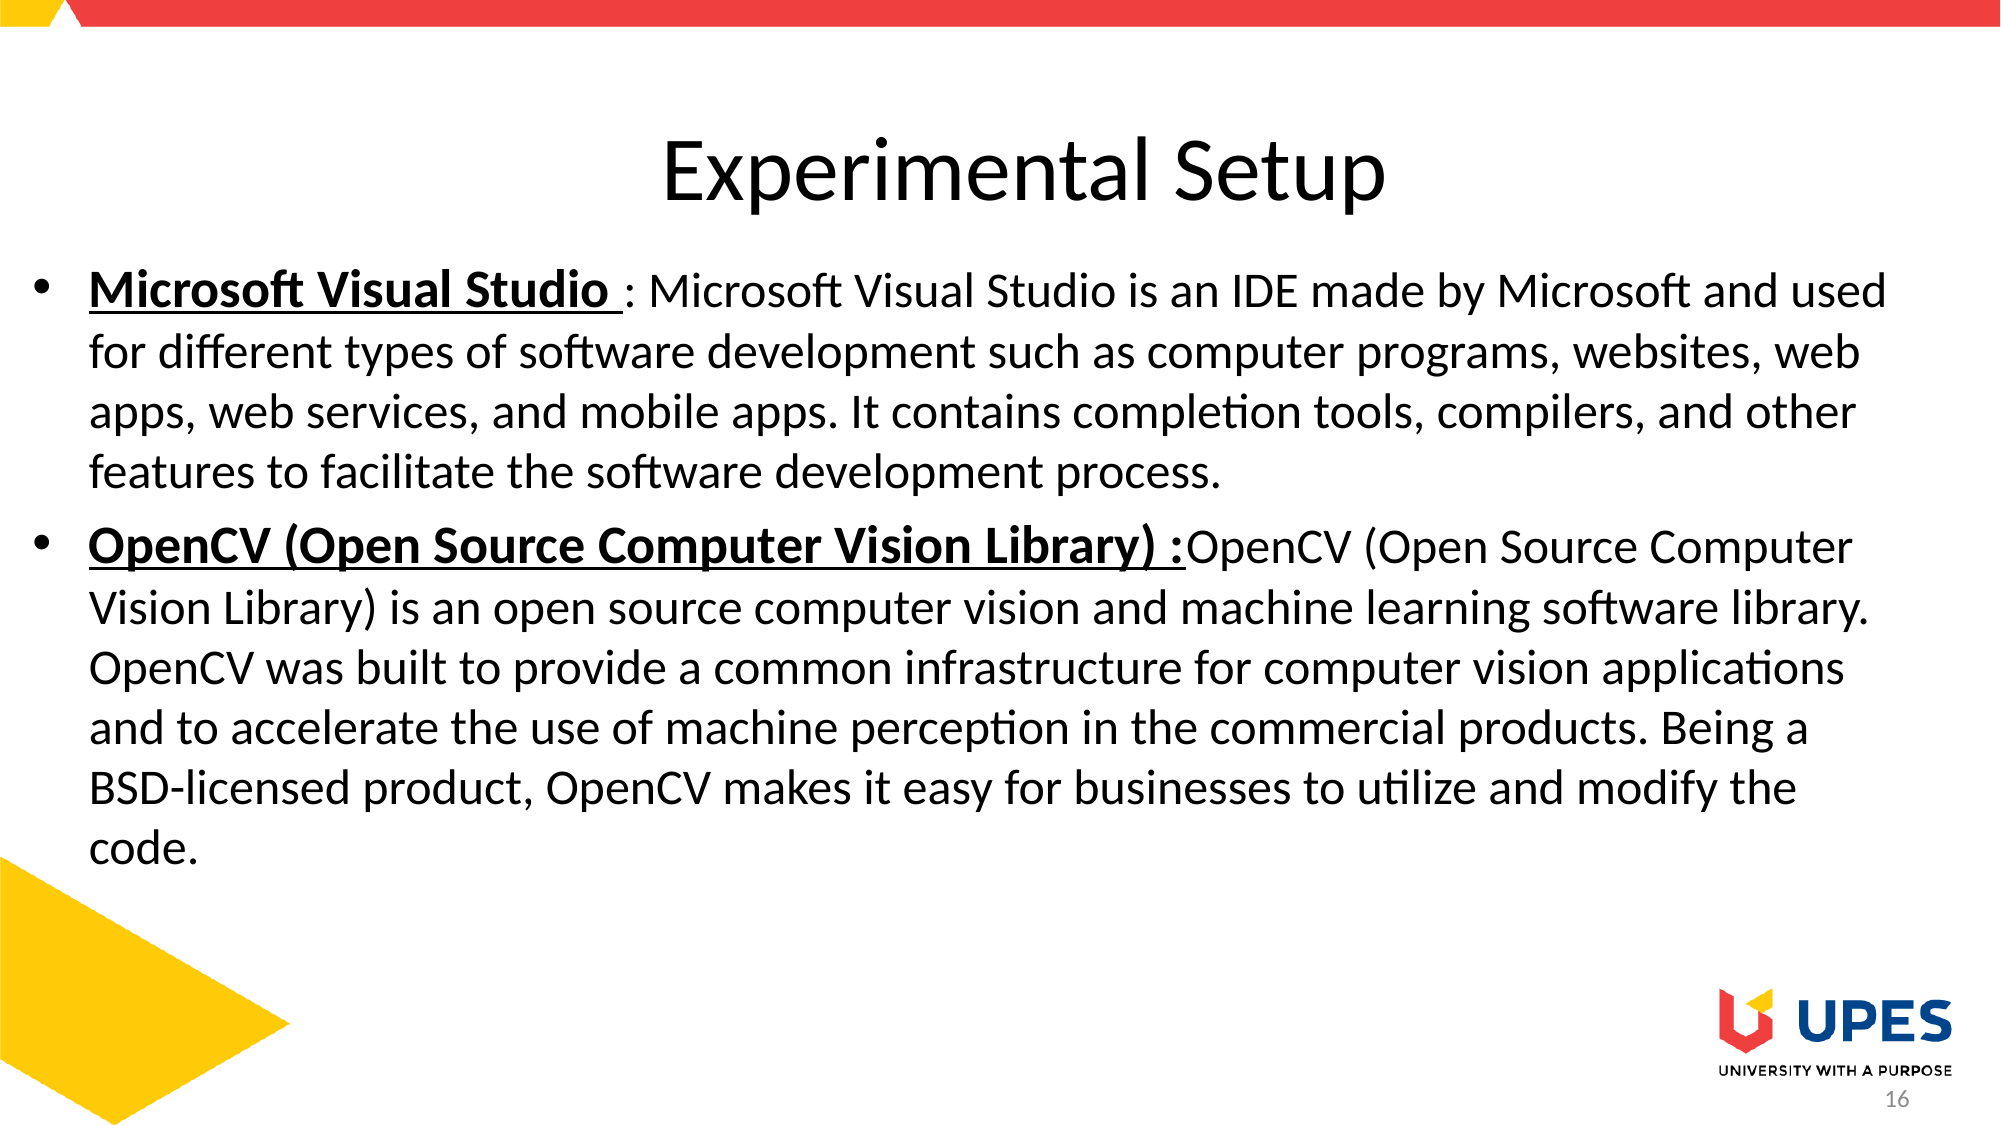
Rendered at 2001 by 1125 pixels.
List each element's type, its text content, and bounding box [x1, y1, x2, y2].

title Experimental Setup [125, 70, 1925, 245]
picture [0, 0, 2001, 1125]
list Microsoft Visual Studio : Microsoft Visual Studio is an IDE made by Microsoft and used for different types of software development such as computer programs, websites, web apps, web services, and mobile apps. It contains completion tools, compilers, and other features to facilitate the software development process. OpenCV (Open Source Computer Vision Library) :OpenCV (Open Source Computer Vision Library) is an open source computer vision and machine learning software library. OpenCV was built to provide a common infrastructure for computer vision applications and to accelerate the use of machine perception in the commercial products. Being a BSD-licensed product, OpenCV makes it easy for businesses to utilize and modify the code. [17, 245, 1925, 1125]
